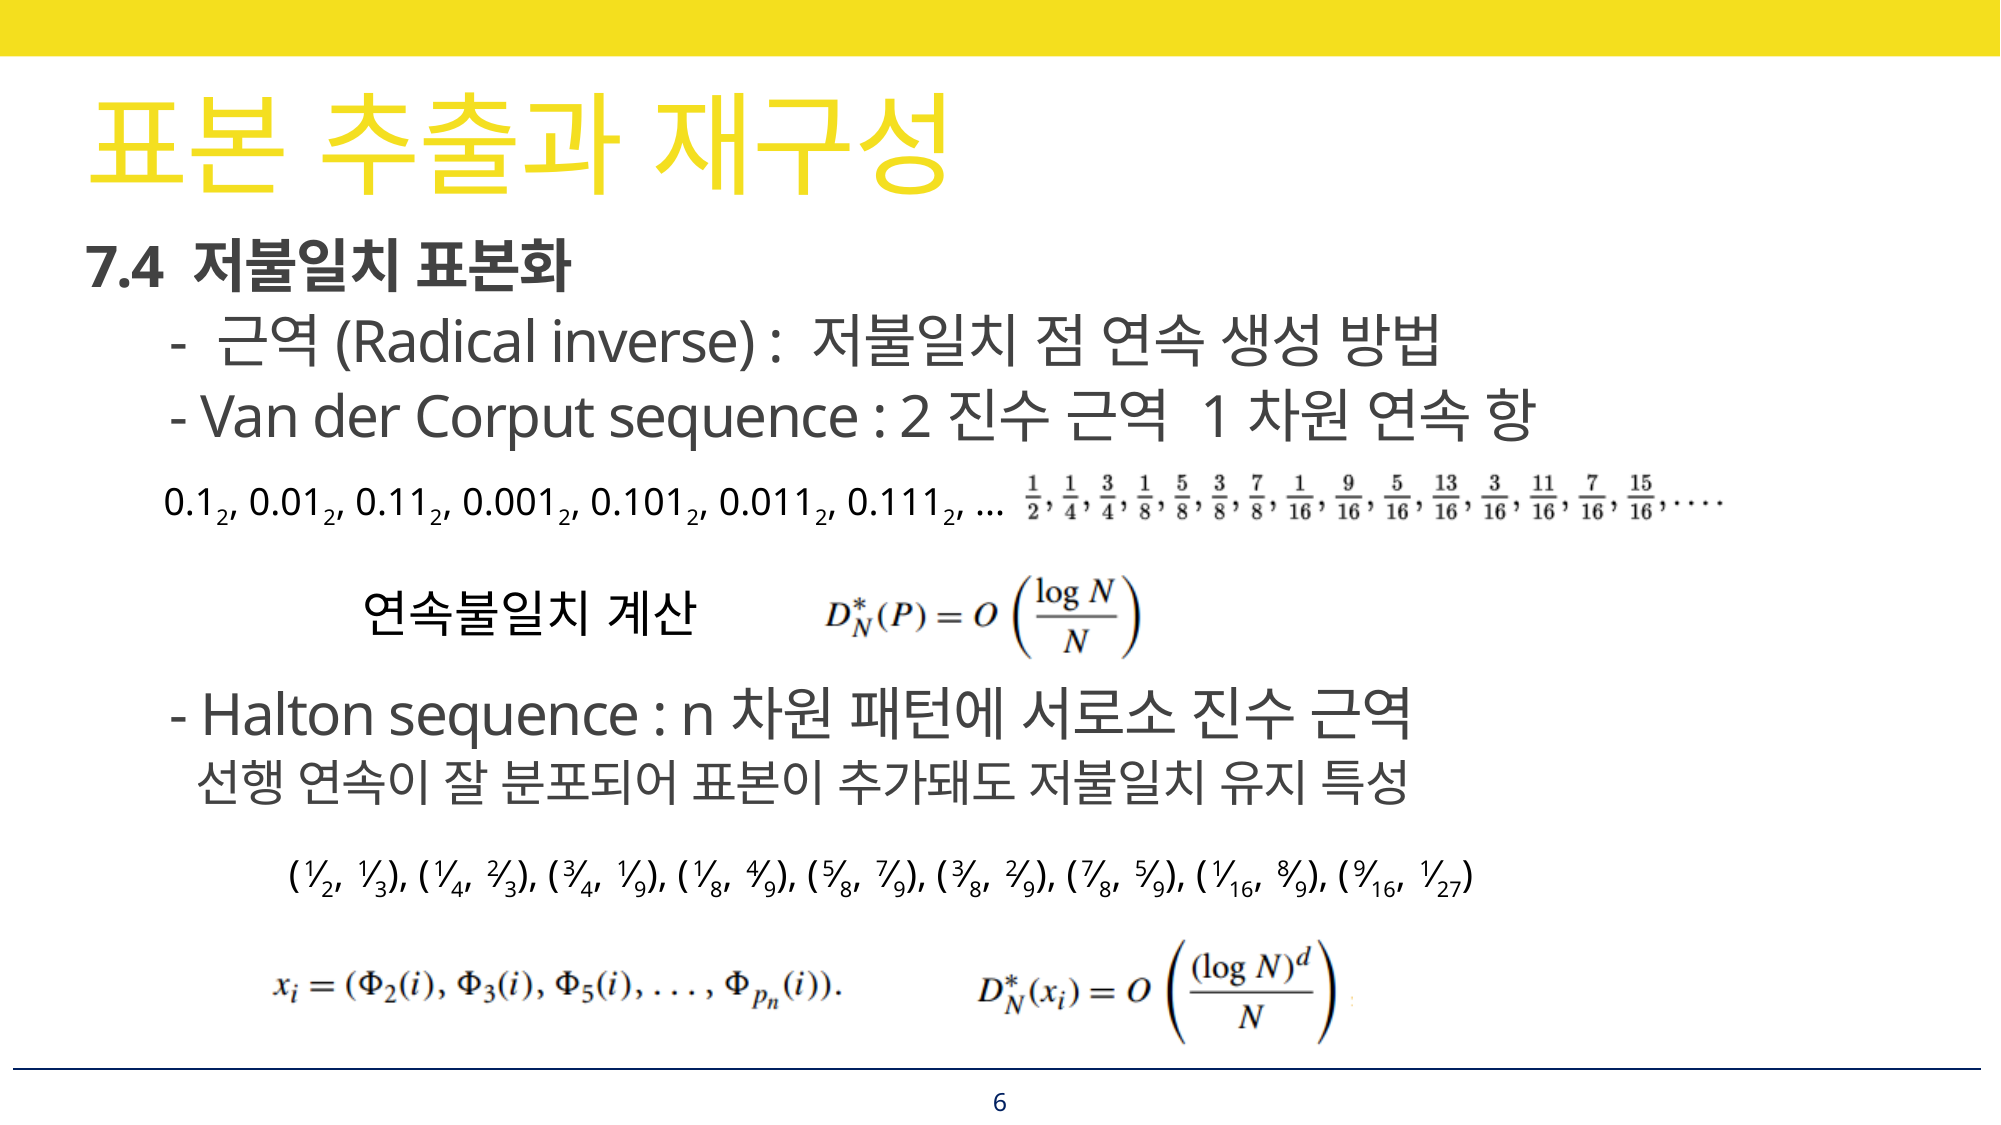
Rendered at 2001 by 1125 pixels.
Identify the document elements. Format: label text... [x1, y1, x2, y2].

picture [262, 963, 846, 1015]
picture [1015, 464, 1735, 532]
picture [947, 929, 1353, 1049]
list 7.4 저불일치 표본화 - 근역(Radical inverse) : 저불일치 점 연속 생성 방법 - Van der Corput sequence : 2진수 근역 1차원 연속 항 - Halton sequence : n차원 패턴에 서로소 진수 근역 선행 연속이 잘 분포되어 표본이 추가돼도 저불일치 유지 특성 [85, 237, 1902, 1049]
text_box ( 1⁄2, 1⁄3), ( 1⁄4, 2⁄3), ( 3⁄4, 1⁄9), ( 1⁄8, 4⁄9), ( 5⁄8, 7⁄9), ( 3⁄8, 2⁄9), ( 7⁄8, 5⁄9), ( 1⁄16, 8⁄9), ( 9⁄16, 1⁄27) [288, 850, 1474, 902]
slide_number 6 [916, 1078, 1084, 1125]
text_box 연속불일치 계산 [362, 582, 699, 643]
text_box 0.12, 0.012, 0.112, 0.0012, 0.1012, 0.0112, 0.1112, ... [163, 478, 1015, 530]
title 표본 추출과 재구성 [85, 89, 1915, 212]
picture [817, 552, 1153, 676]
